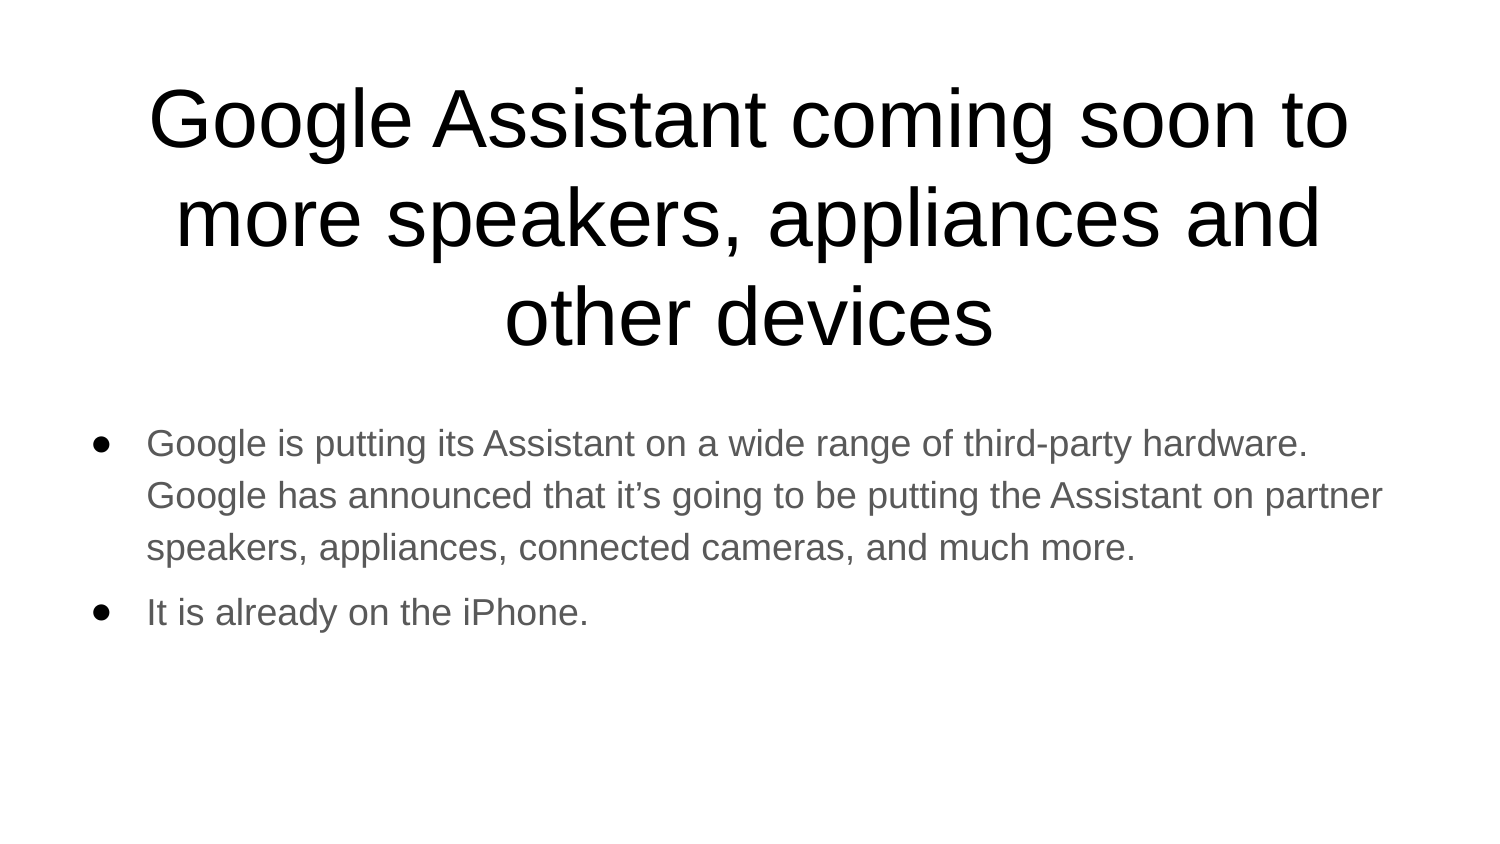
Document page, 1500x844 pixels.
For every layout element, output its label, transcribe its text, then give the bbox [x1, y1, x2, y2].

title Google Assistant coming soon to more speakers, appliances and other devices [75, 33, 1425, 346]
list Google is putting its Assistant on a wide range of third-party hardware. Google has announced that it’s going to be putting the Assistant on partner speakers, appliances, connected cameras, and much more. It is already on the iPhone. [75, 346, 1425, 844]
